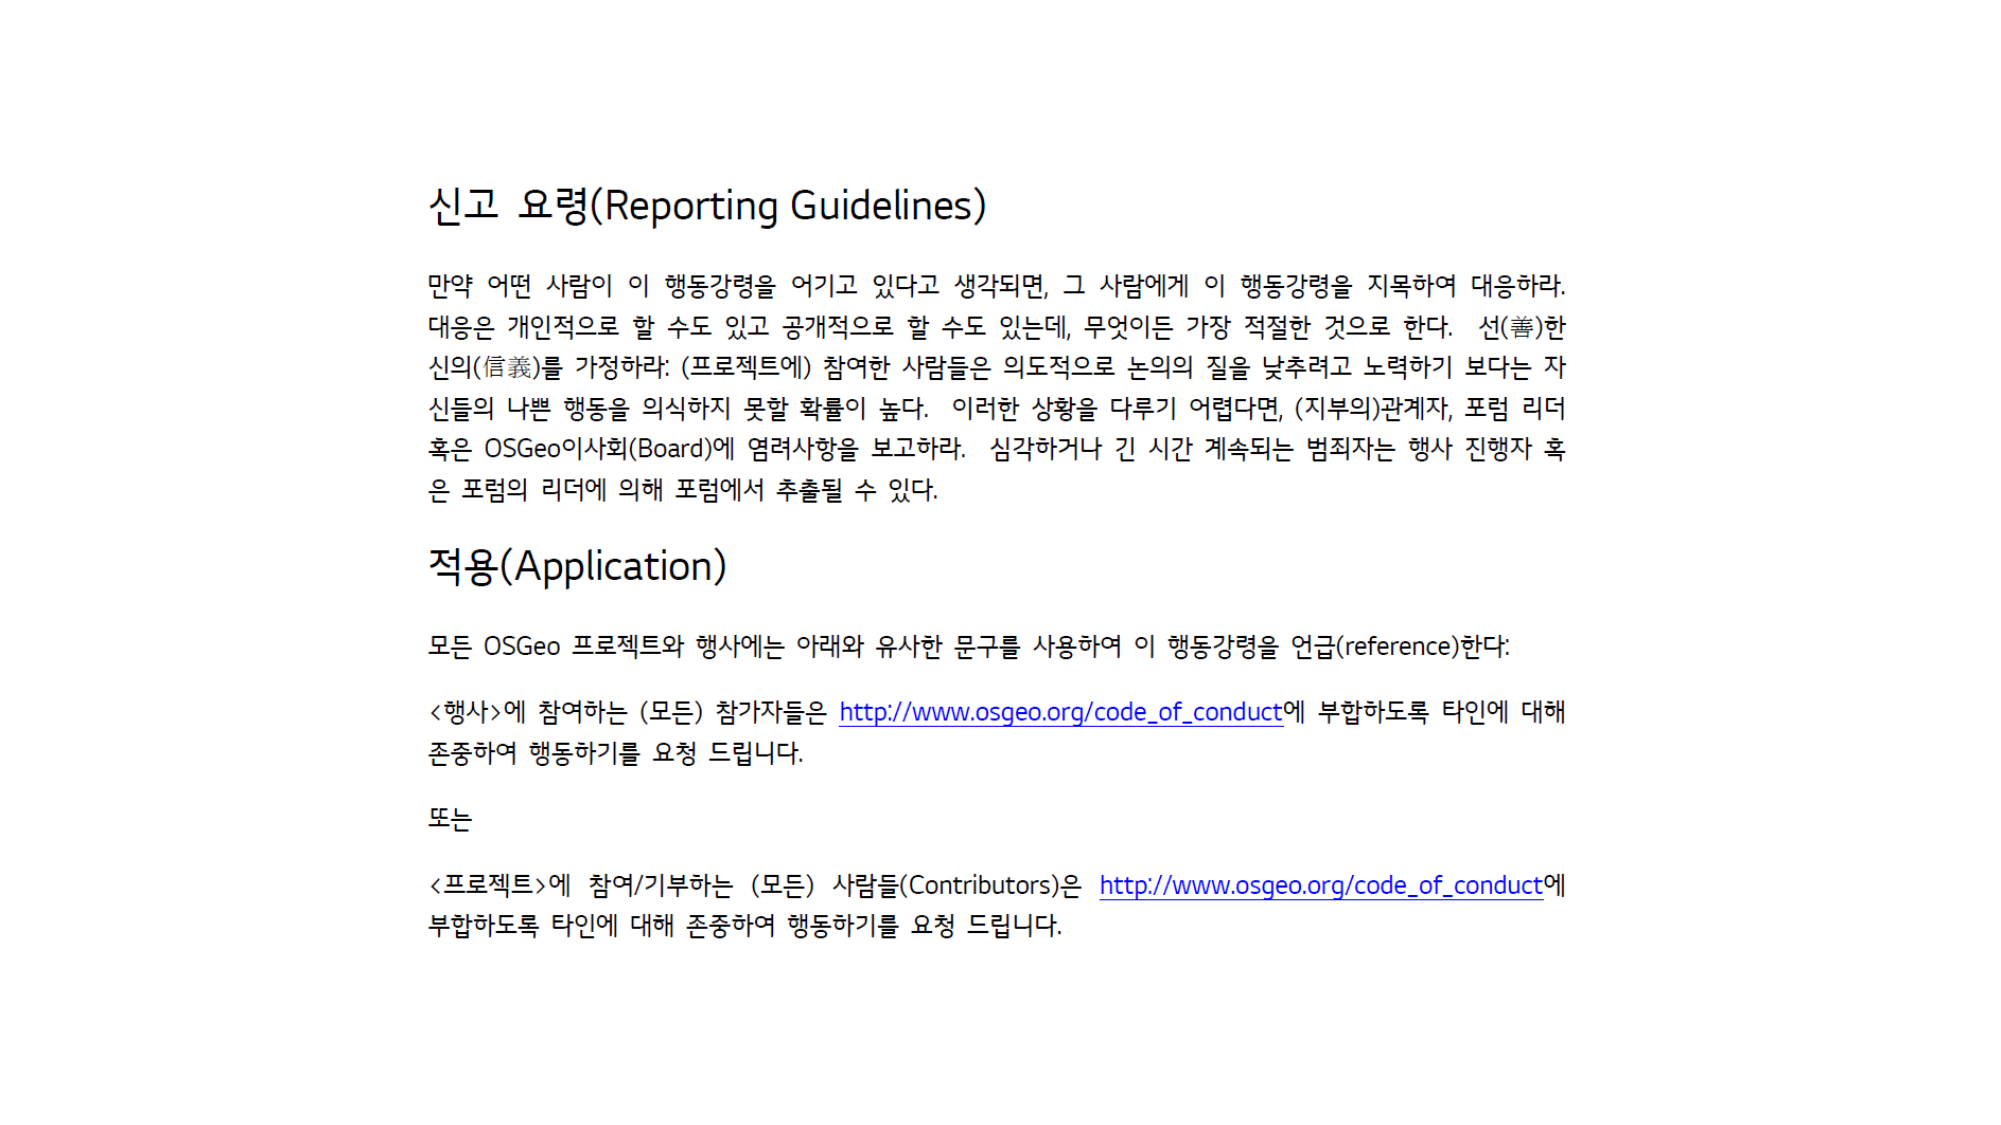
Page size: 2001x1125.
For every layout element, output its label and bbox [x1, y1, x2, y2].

picture [420, 176, 1580, 949]
